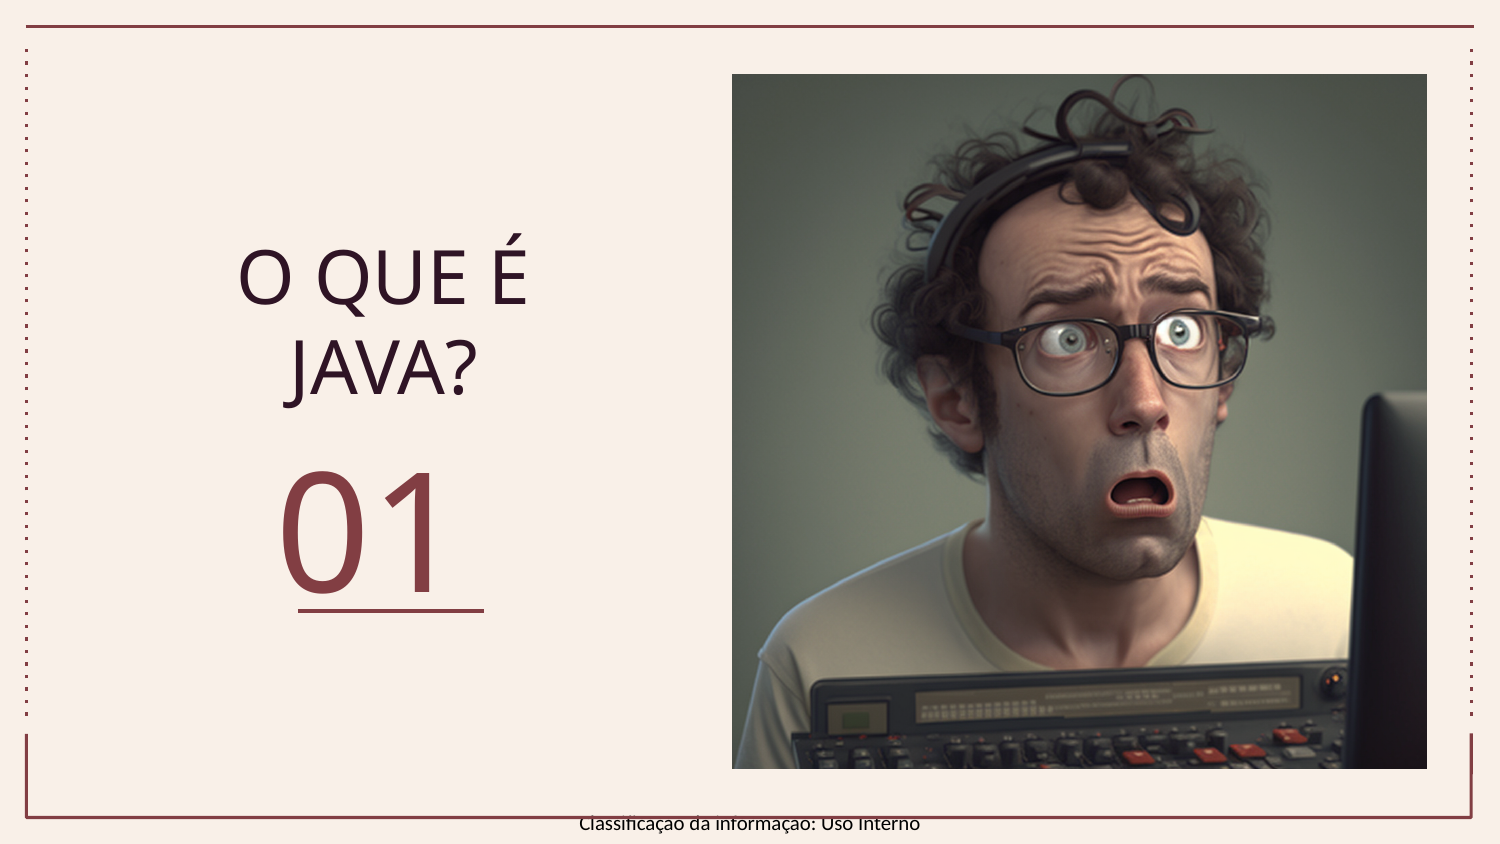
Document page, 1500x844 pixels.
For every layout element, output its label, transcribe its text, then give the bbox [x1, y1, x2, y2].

picture [732, 74, 1427, 769]
title 01 [259, 421, 524, 641]
title O QUE É JAVA? [164, 214, 604, 312]
